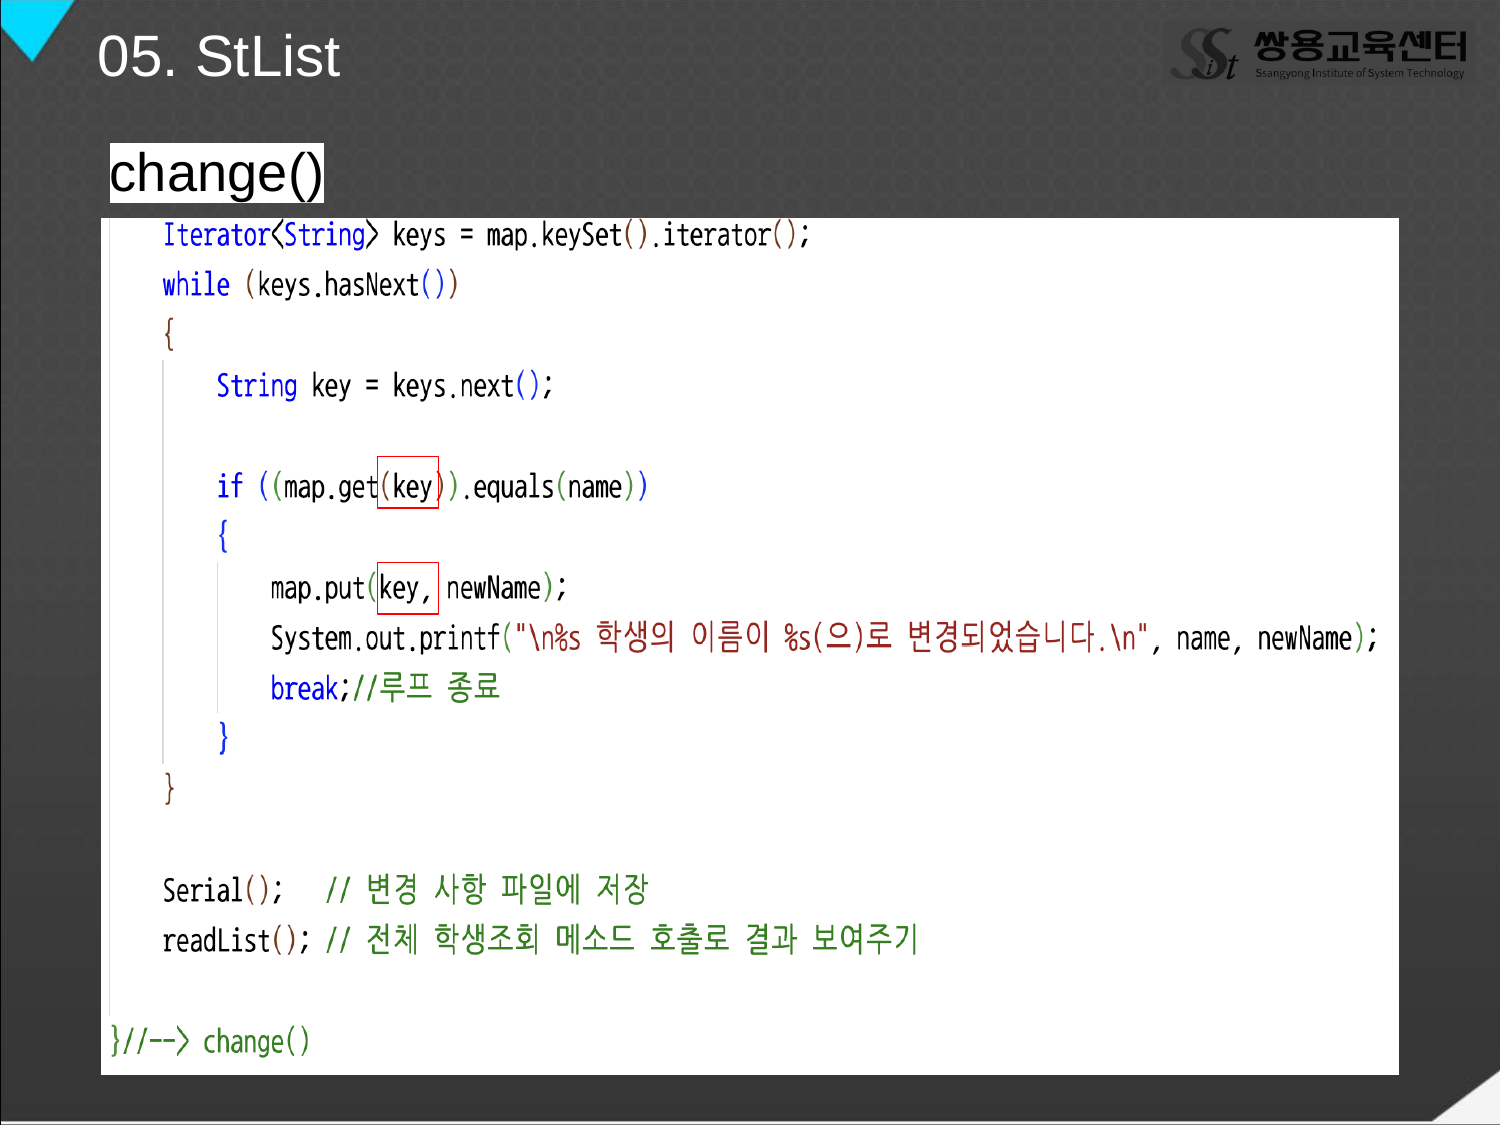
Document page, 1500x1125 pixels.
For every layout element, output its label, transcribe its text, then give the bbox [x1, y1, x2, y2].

picture [0, 0, 1500, 1125]
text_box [101, 218, 1399, 1076]
text_box change() [94, 122, 1231, 218]
title 05. StList [82, 0, 1058, 124]
